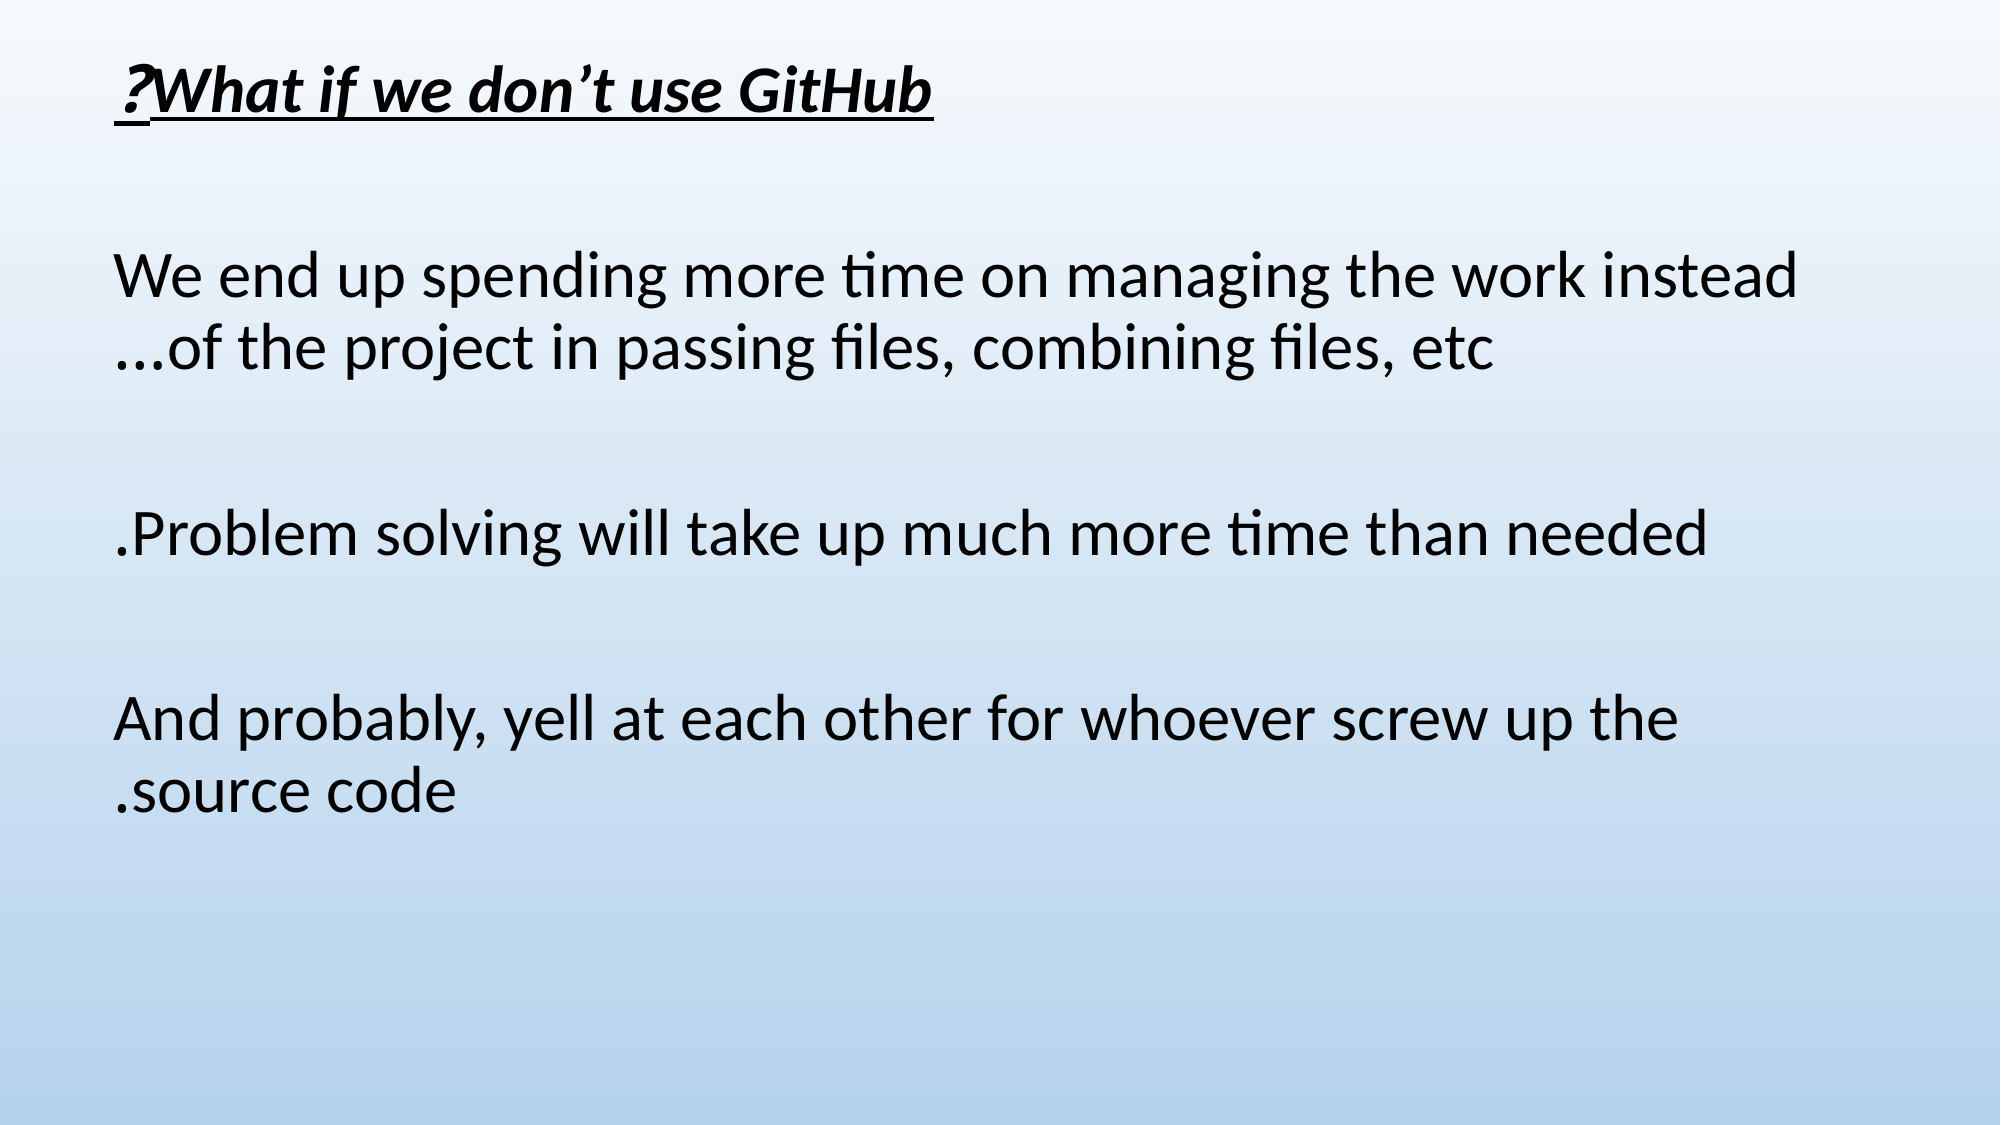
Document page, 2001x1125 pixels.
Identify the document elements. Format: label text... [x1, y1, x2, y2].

list What if we don’t use GitHub? We end up spending more time on managing the work instead of the project in passing files, combining files, etc… Problem solving will take up much more time than needed. And probably, yell at each other for whoever screw up the source code. [98, 47, 1863, 962]
